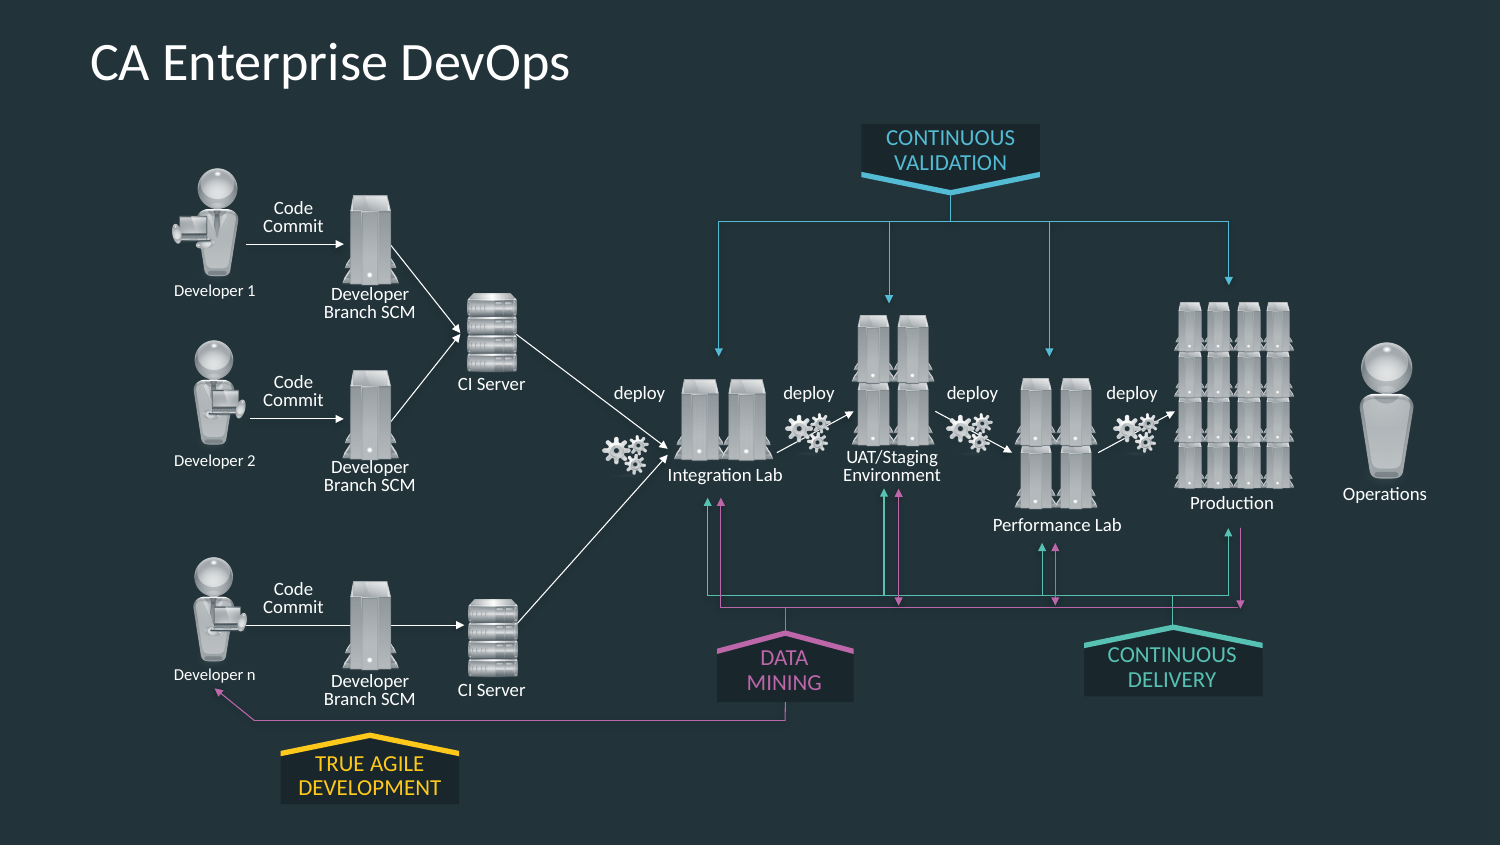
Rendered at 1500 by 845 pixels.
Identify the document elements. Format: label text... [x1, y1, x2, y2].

title CA Enterprise DevOps [75, 25, 1425, 161]
picture [946, 413, 994, 458]
picture [1112, 413, 1160, 458]
picture [602, 435, 650, 480]
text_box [718, 117, 1229, 166]
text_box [214, 488, 1241, 721]
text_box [143, 168, 1443, 705]
picture [784, 413, 833, 458]
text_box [280, 732, 460, 810]
